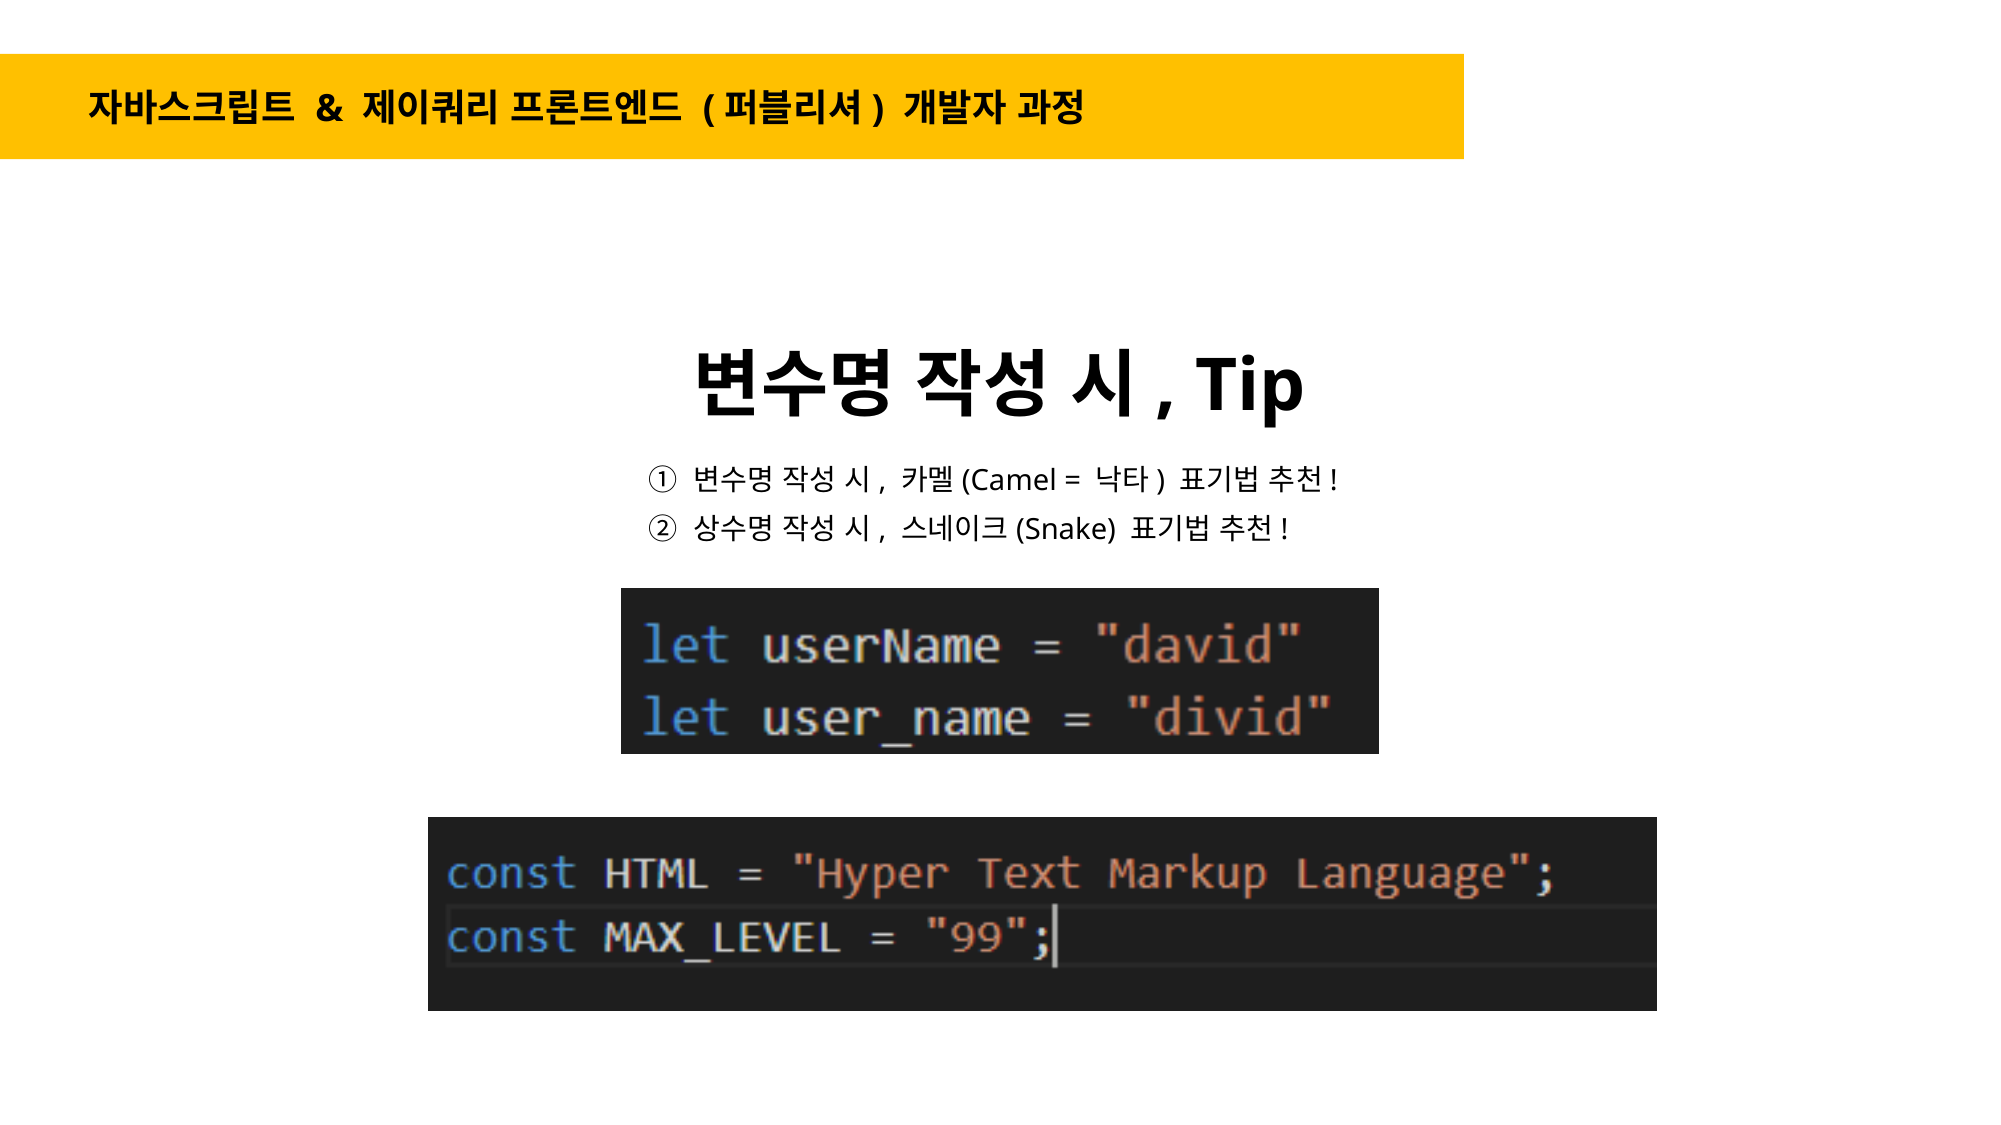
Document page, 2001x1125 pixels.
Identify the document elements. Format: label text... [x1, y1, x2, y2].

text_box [633, 453, 1366, 554]
picture [621, 588, 1379, 754]
text_box 변수명 작성 시, Tip [368, 330, 1632, 433]
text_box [0, 53, 1464, 160]
picture [428, 817, 1657, 1011]
